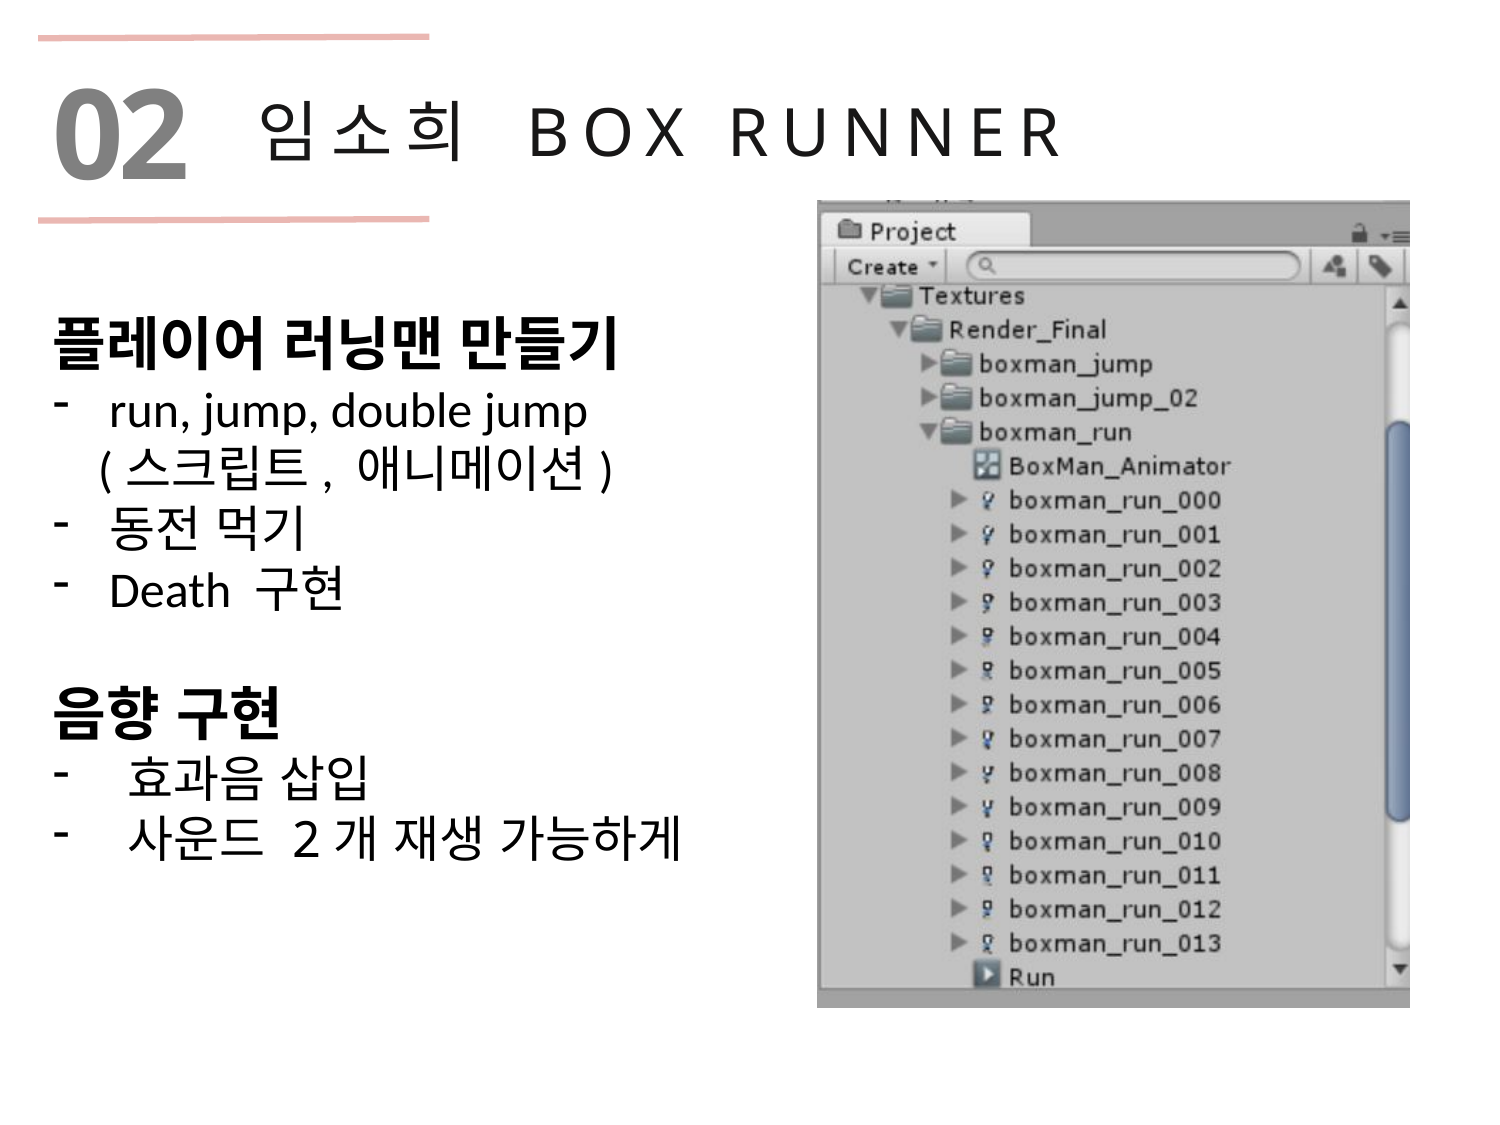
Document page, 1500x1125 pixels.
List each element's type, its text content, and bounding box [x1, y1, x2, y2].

picture [817, 200, 1410, 1008]
text_box 임소희 BOX RUNNER [195, 82, 1440, 178]
text_box 플레이어 러닝맨 만들기 run, jump, double jump (스크립트, 애니메이션) 동전 먹기 Death 구현 음향 구현 효과음 삽입 사운드 2개 재생 가능하게 [38, 299, 758, 920]
text_box 02 [38, 47, 225, 212]
